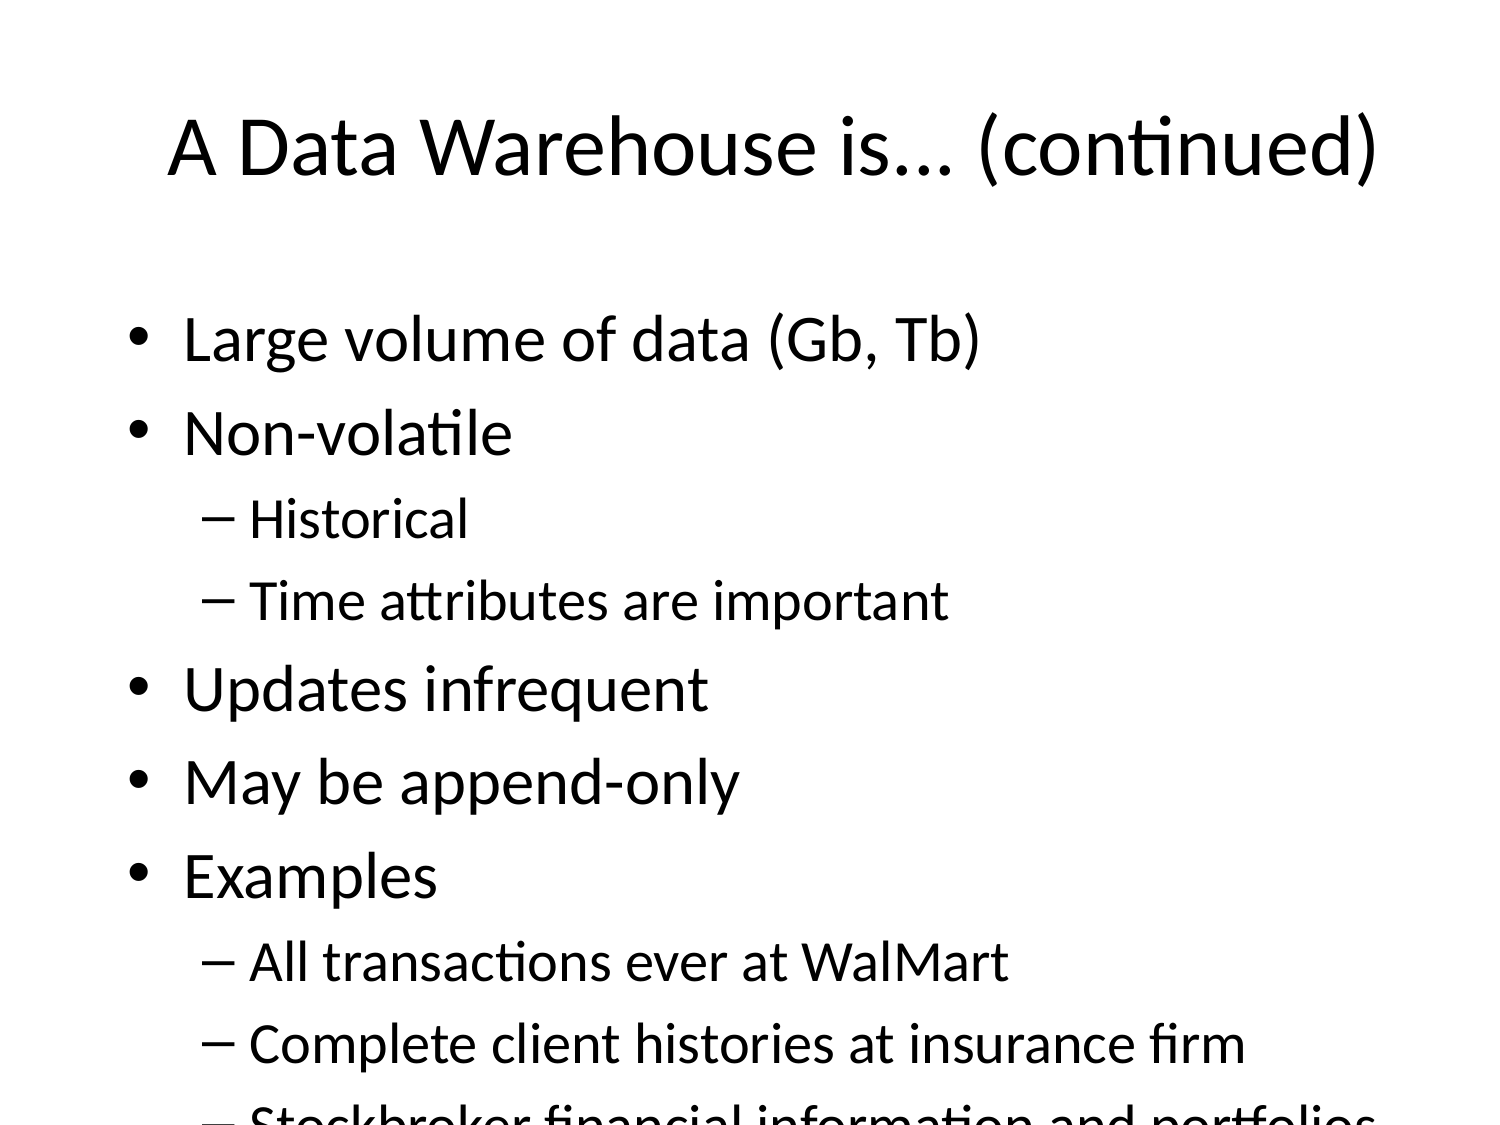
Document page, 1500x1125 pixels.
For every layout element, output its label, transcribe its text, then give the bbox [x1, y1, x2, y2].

title A Data Warehouse is... (continued) [137, 68, 1413, 214]
list Large volume of data (Gb, Tb) Non-volatile Historical Time attributes are important Updates infrequent May be append-only Examples All transactions ever at WalMart Complete client histories at insurance firm Stockbroker financial information and portfolios [112, 287, 1425, 1125]
